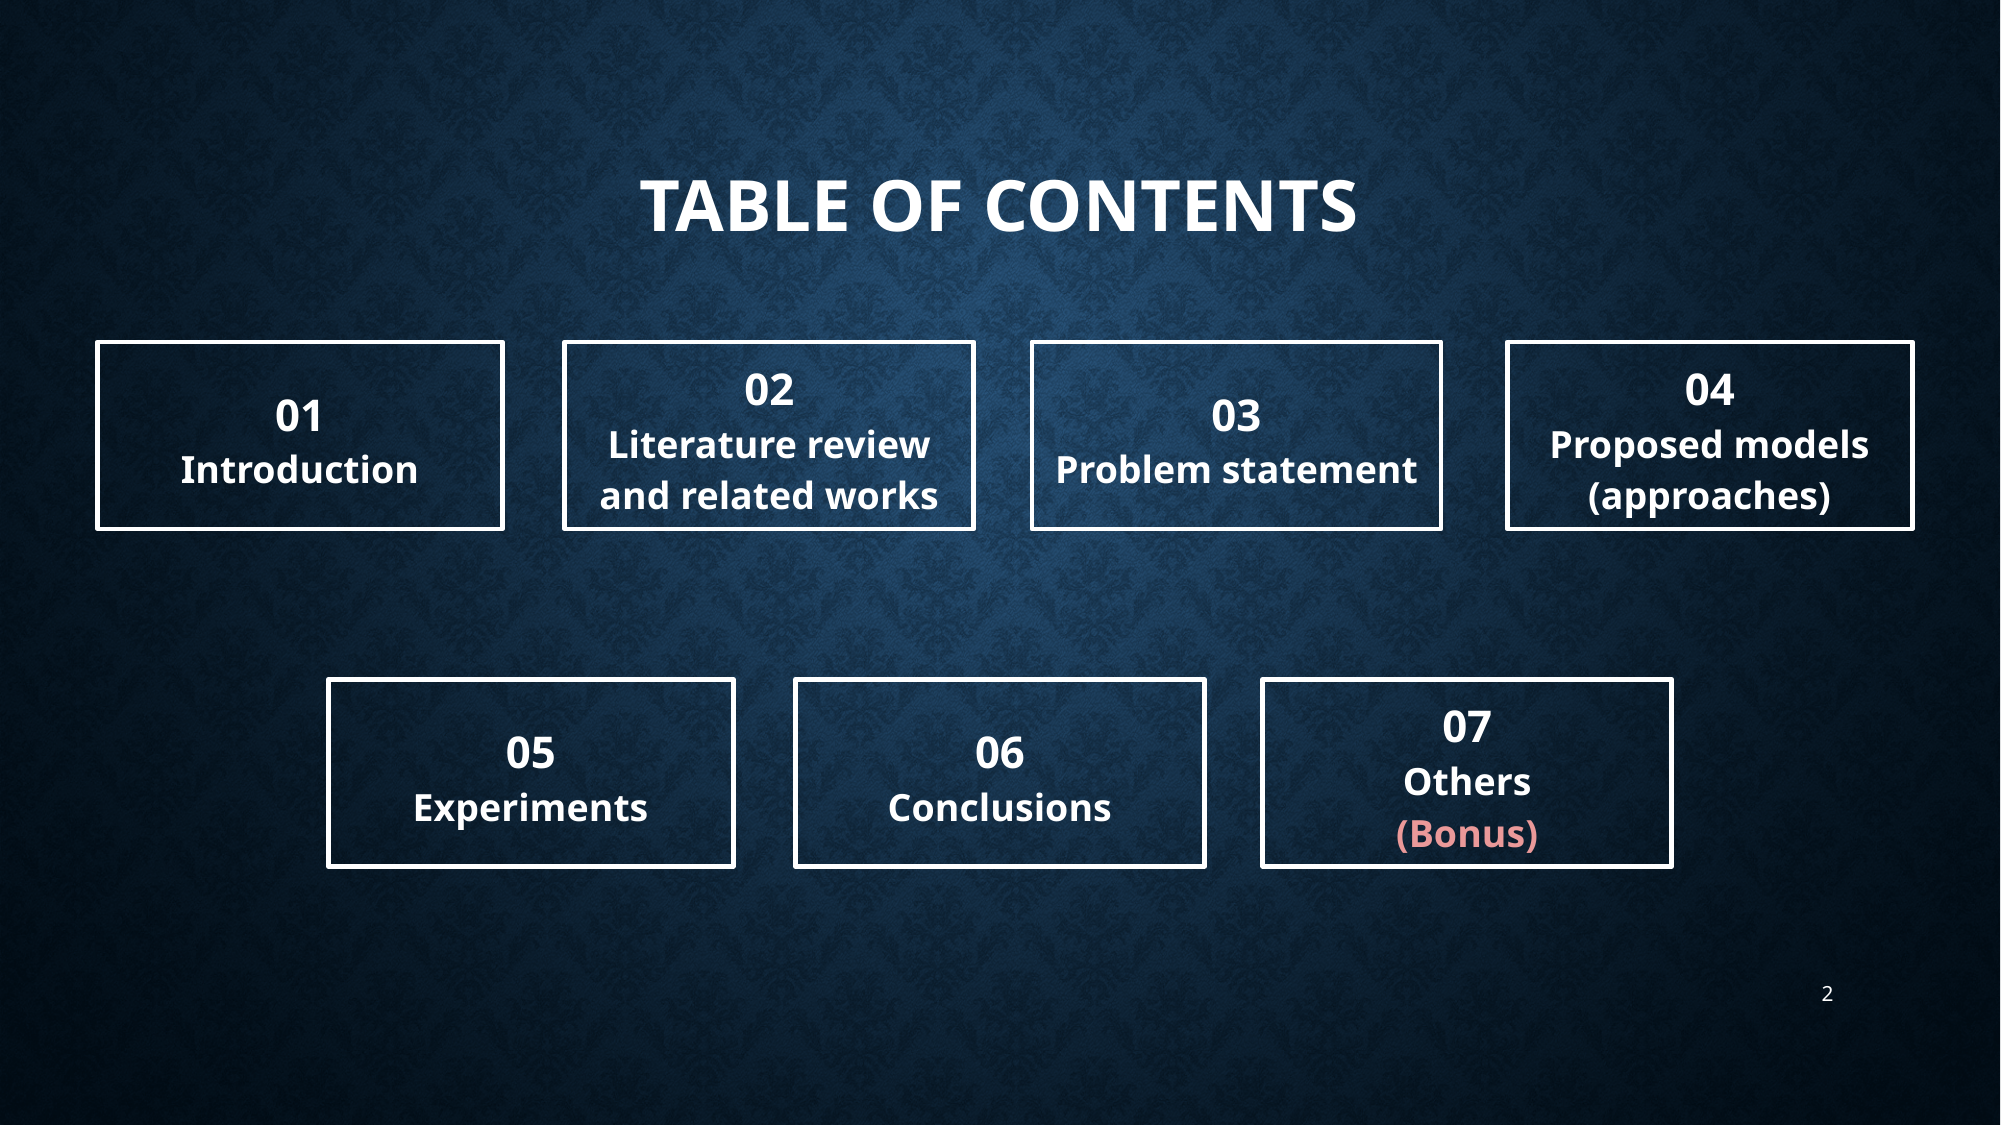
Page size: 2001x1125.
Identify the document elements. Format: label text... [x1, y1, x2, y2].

picture [0, 0, 2001, 1125]
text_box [97, 341, 1913, 867]
slide_number ‹#› [1724, 965, 1849, 1025]
title TABLE OF CONTENTS [149, 99, 1849, 318]
